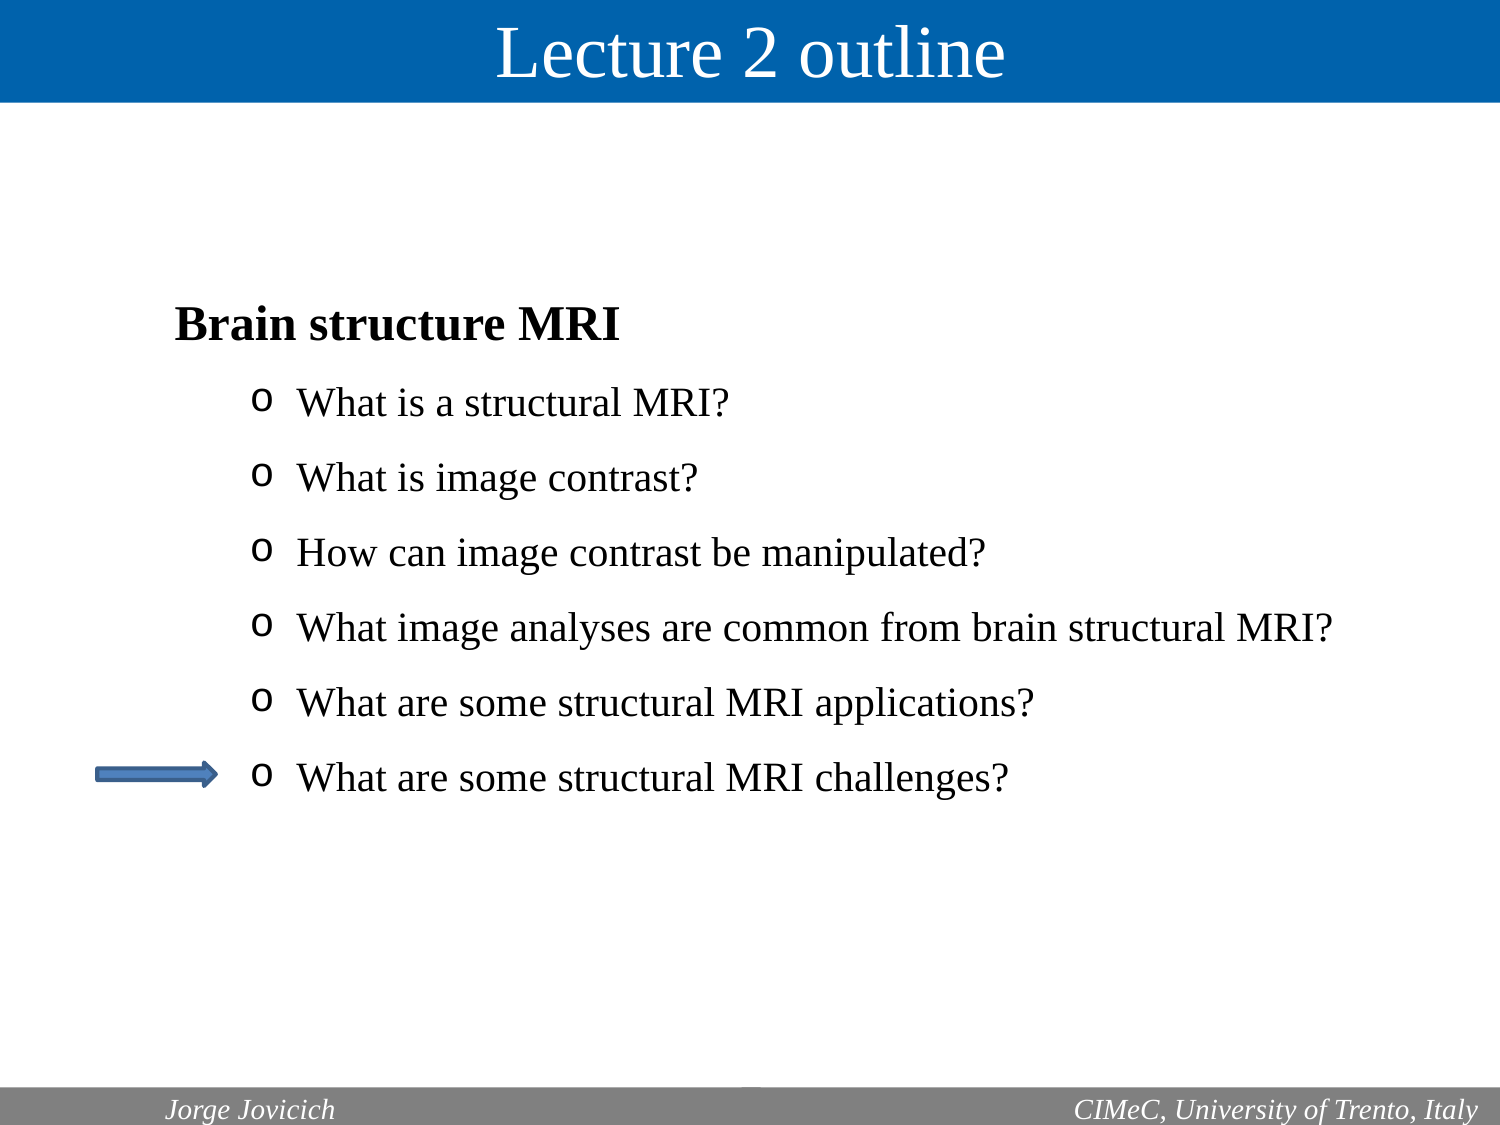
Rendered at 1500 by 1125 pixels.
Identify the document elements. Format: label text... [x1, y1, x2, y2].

text_box Brain structure MRI What is a structural MRI? What is image contrast? How can image contrast be manipulated? What image analyses are common from brain structural MRI? What are some structural MRI applications? What are some structural MRI challenges? [159, 252, 1350, 898]
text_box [0, 1087, 1500, 1125]
text_box [95, 760, 218, 788]
text_box Lecture 2 outline [0, 0, 1500, 105]
